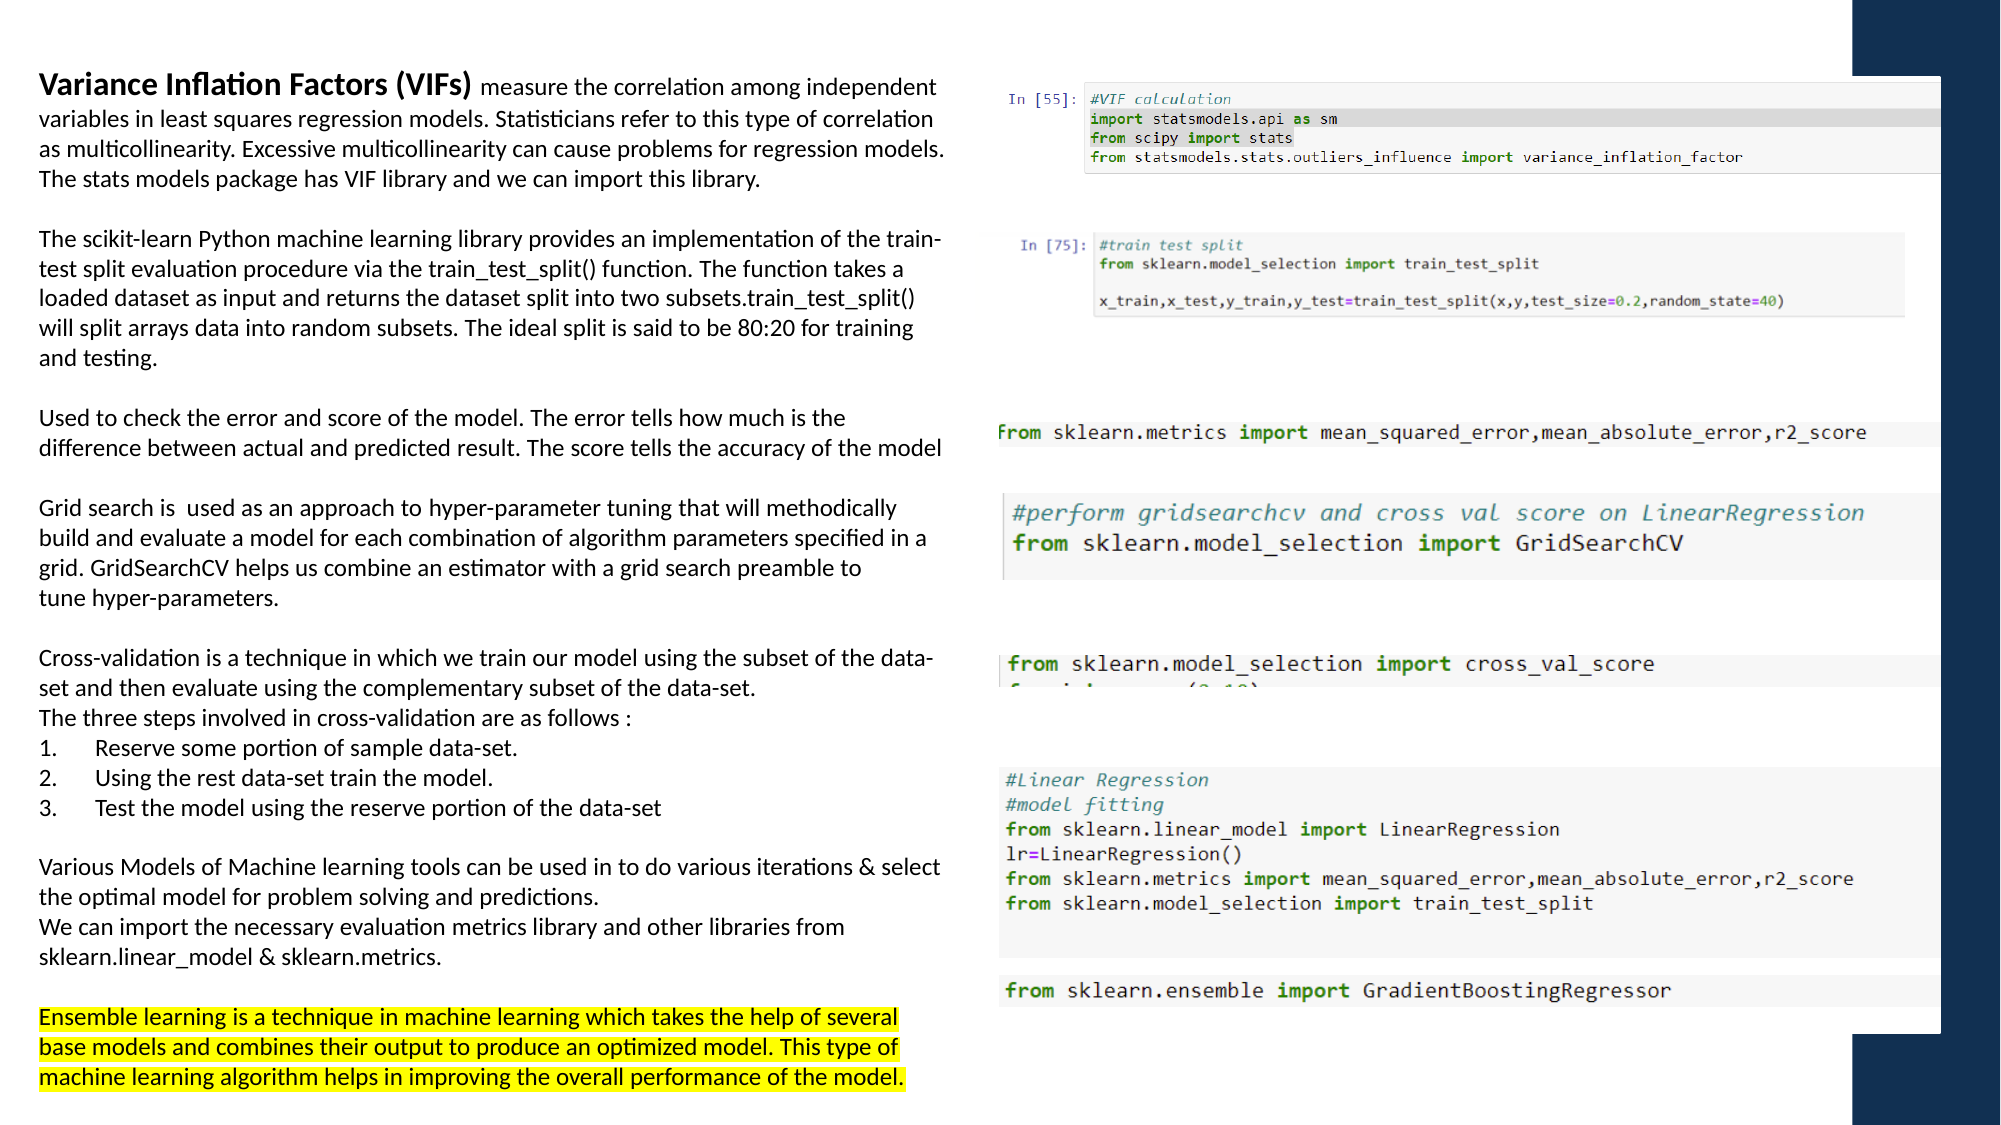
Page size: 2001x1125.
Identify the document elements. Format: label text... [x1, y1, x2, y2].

picture [999, 974, 1941, 1007]
picture [999, 421, 1941, 447]
picture [999, 655, 1941, 688]
text_box Variance Inflation Factors (VIFs) measure the correlation among independent variables in least squares regression models. Statisticians refer to this type of correlation as multicollinearity. Excessive multicollinearity can cause problems for regression models. The stats models package has VIF library and we can import this library. The scikit-learn Python machine learning library provides an implementation of the train-test split evaluation procedure via the train_test_split() function. The function takes a loaded dataset as input and returns the dataset split into two subsets.train_test_split() will split arrays data into random subsets. The ideal split is said to be 80:20 for training and testing. Used to check the error and score of the model. The error tells how much is the difference between actual and predicted result. The score tells the accuracy of the model Grid search is used as an approach to hyper-parameter tuning that will methodically build and evaluate a model for each combination of algorithm parameters specified in a grid. GridSearchCV helps us combine an estimator with a grid search preamble to tune hyper-parameters. Cross-validation is a technique in which we train our model using the subset of the data-set and then evaluate using the complementary subset of the data-set. The three steps involved in cross-validation are as follows : Reserve some portion of sample data-set. Using the rest data-set train the model. Test the model using the reserve portion of the data-set Various Models of Machine learning tools can be used in to do various iterations & select the optimal model for problem solving and predictions. We can import the necessary evaluation metrics library and other libraries from sklearn.linear_model & sklearn.metrics. Ensemble learning is a technique in machine learning which takes the help of several base models and combines their output to produce an optimized model. This type of machine learning algorithm helps in improving the overall performance of the model. [24, 55, 965, 1125]
text_box [979, 76, 1941, 1034]
picture [999, 77, 1941, 182]
picture [999, 767, 1941, 958]
picture [999, 492, 1941, 581]
picture [964, 230, 1905, 323]
